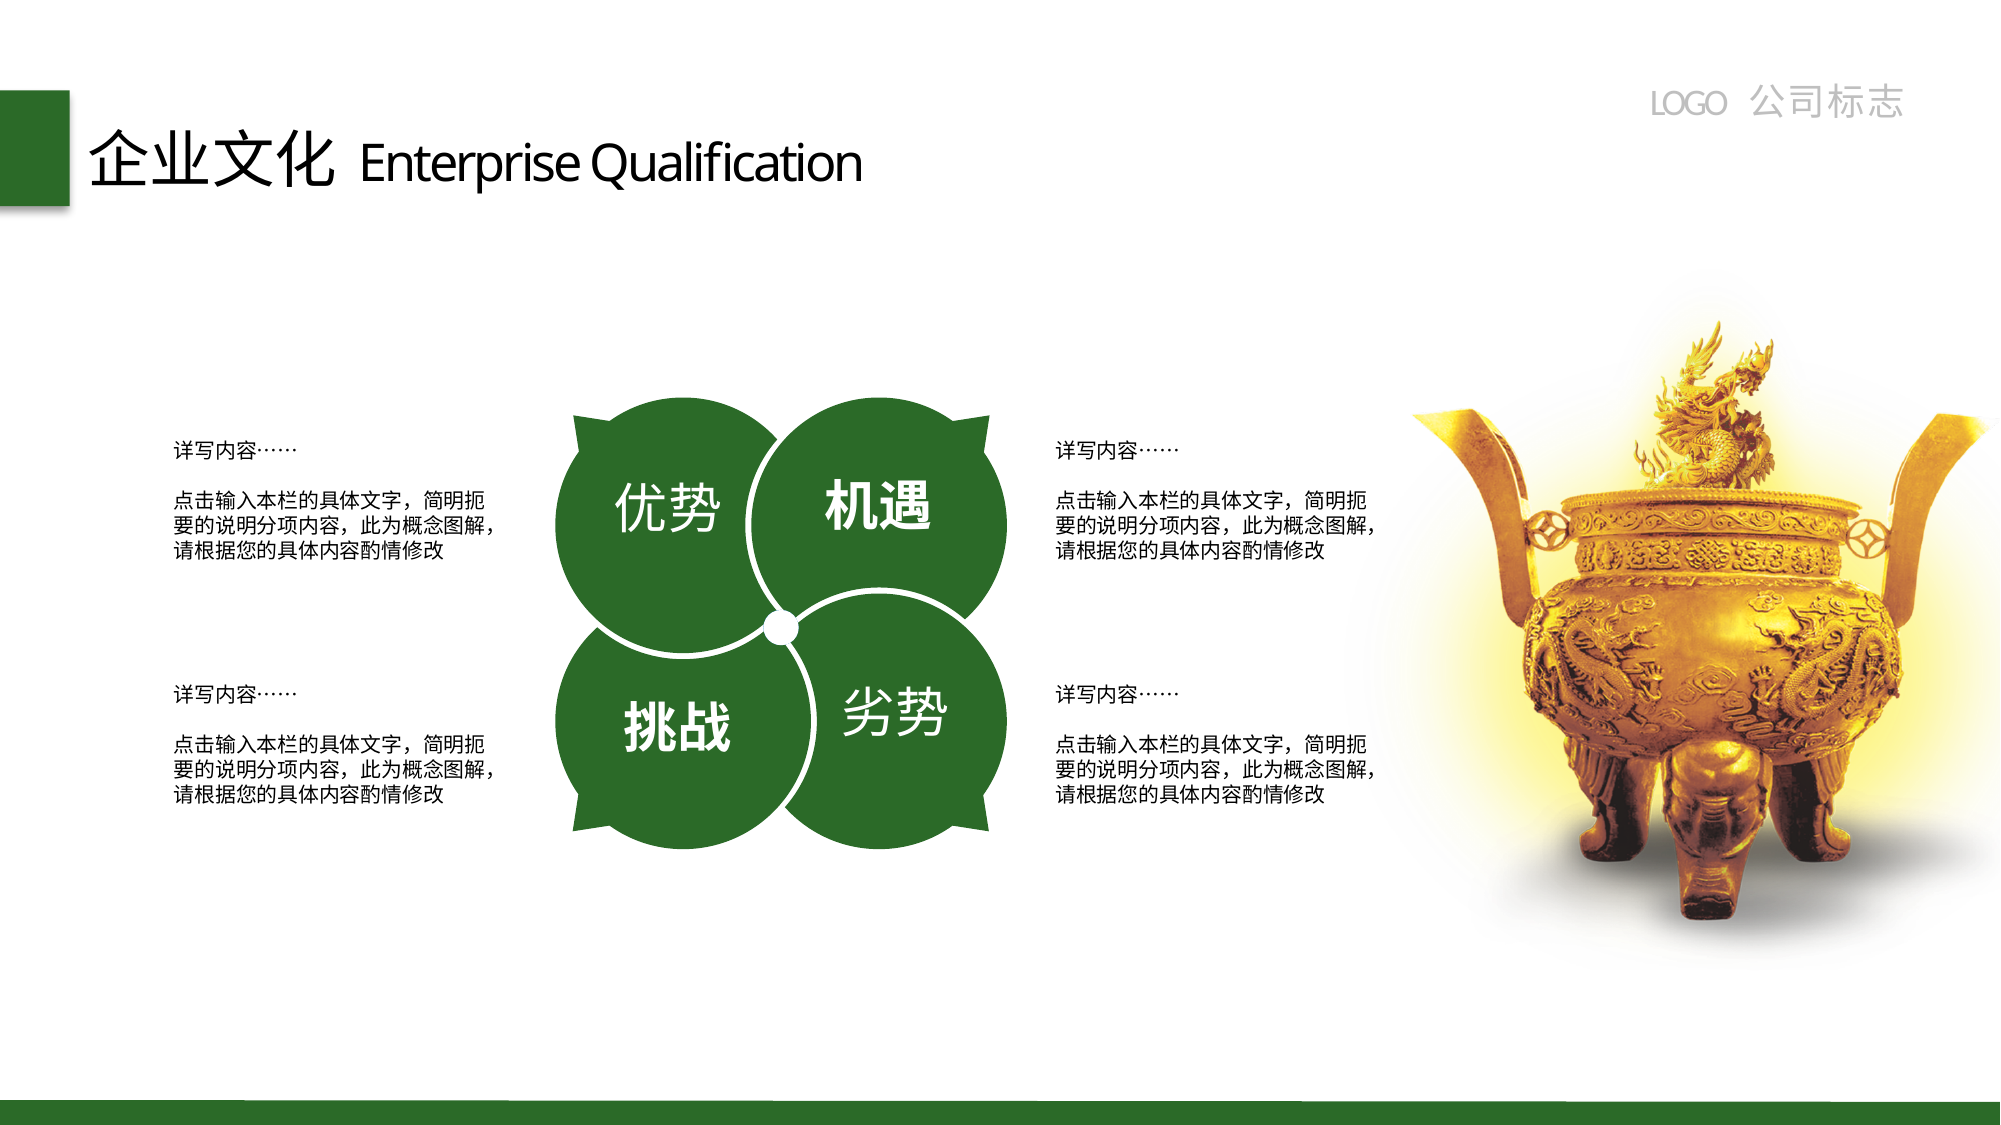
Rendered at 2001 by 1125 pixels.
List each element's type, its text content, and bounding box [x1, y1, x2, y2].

text_box 详写内容…… 点击输入本栏的具体文字，简明扼要的说明分项内容，此为概念图解，请根据您的具体内容酌情修改 [1055, 681, 1298, 807]
text_box [0, 1098, 2000, 1125]
text_box 详写内容…… 点击输入本栏的具体文字，简明扼要的说明分项内容，此为概念图解，请根据您的具体内容酌情修改 [173, 437, 500, 563]
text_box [555, 397, 1007, 850]
text_box [0, 89, 71, 207]
text_box 详写内容…… 点击输入本栏的具体文字，简明扼要的说明分项内容，此为概念图解，请根据您的具体内容酌情修改 [173, 681, 500, 807]
text_box 详写内容…… 点击输入本栏的具体文字，简明扼要的说明分项内容，此为概念图解，请根据您的具体内容酌情修改 [1055, 437, 1298, 563]
text_box LOGO 公 司 标 志 [1635, 70, 1920, 131]
picture [1298, 249, 2000, 971]
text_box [70, 112, 887, 245]
